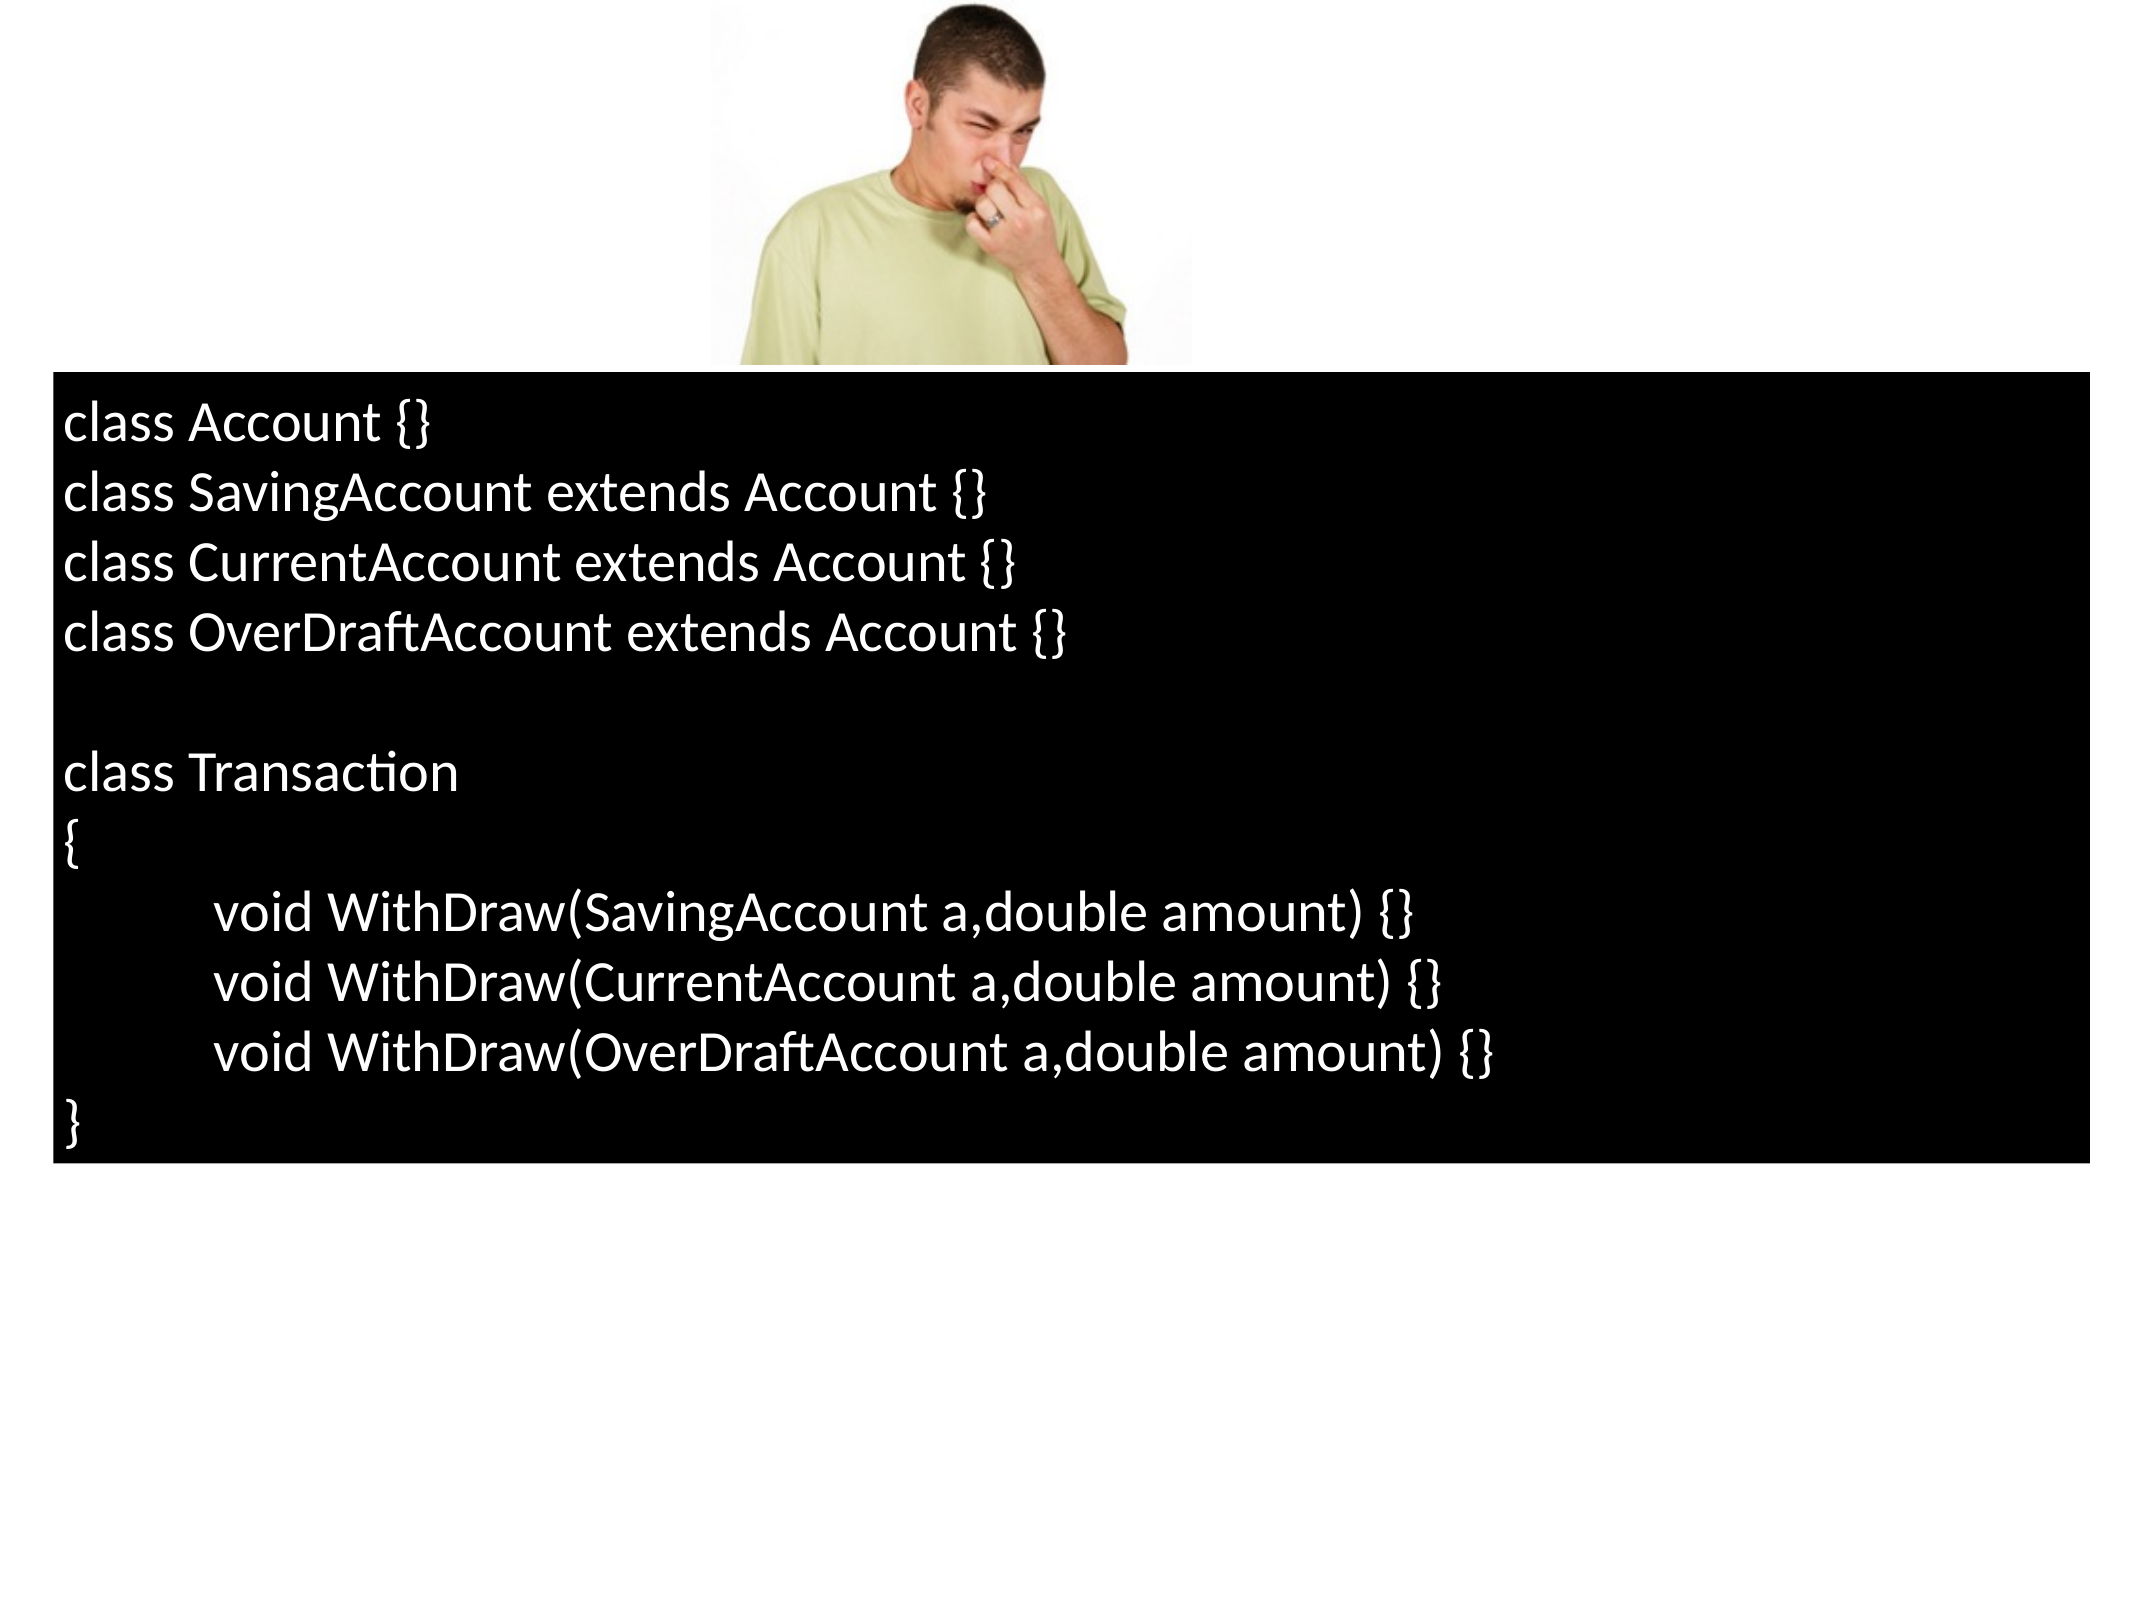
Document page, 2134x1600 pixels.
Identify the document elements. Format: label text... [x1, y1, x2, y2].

text_box class Account {} class SavingAccount extends Account {} class CurrentAccount extends Account {} class OverDraftAccount extends Account {} class Transaction { void WithDraw(SavingAccount a,double amount) {} void WithDraw(CurrentAccount a,double amount) {} void WithDraw(OverDraftAccount a,double amount) {} } [53, 372, 2090, 1164]
picture [710, 0, 1192, 365]
